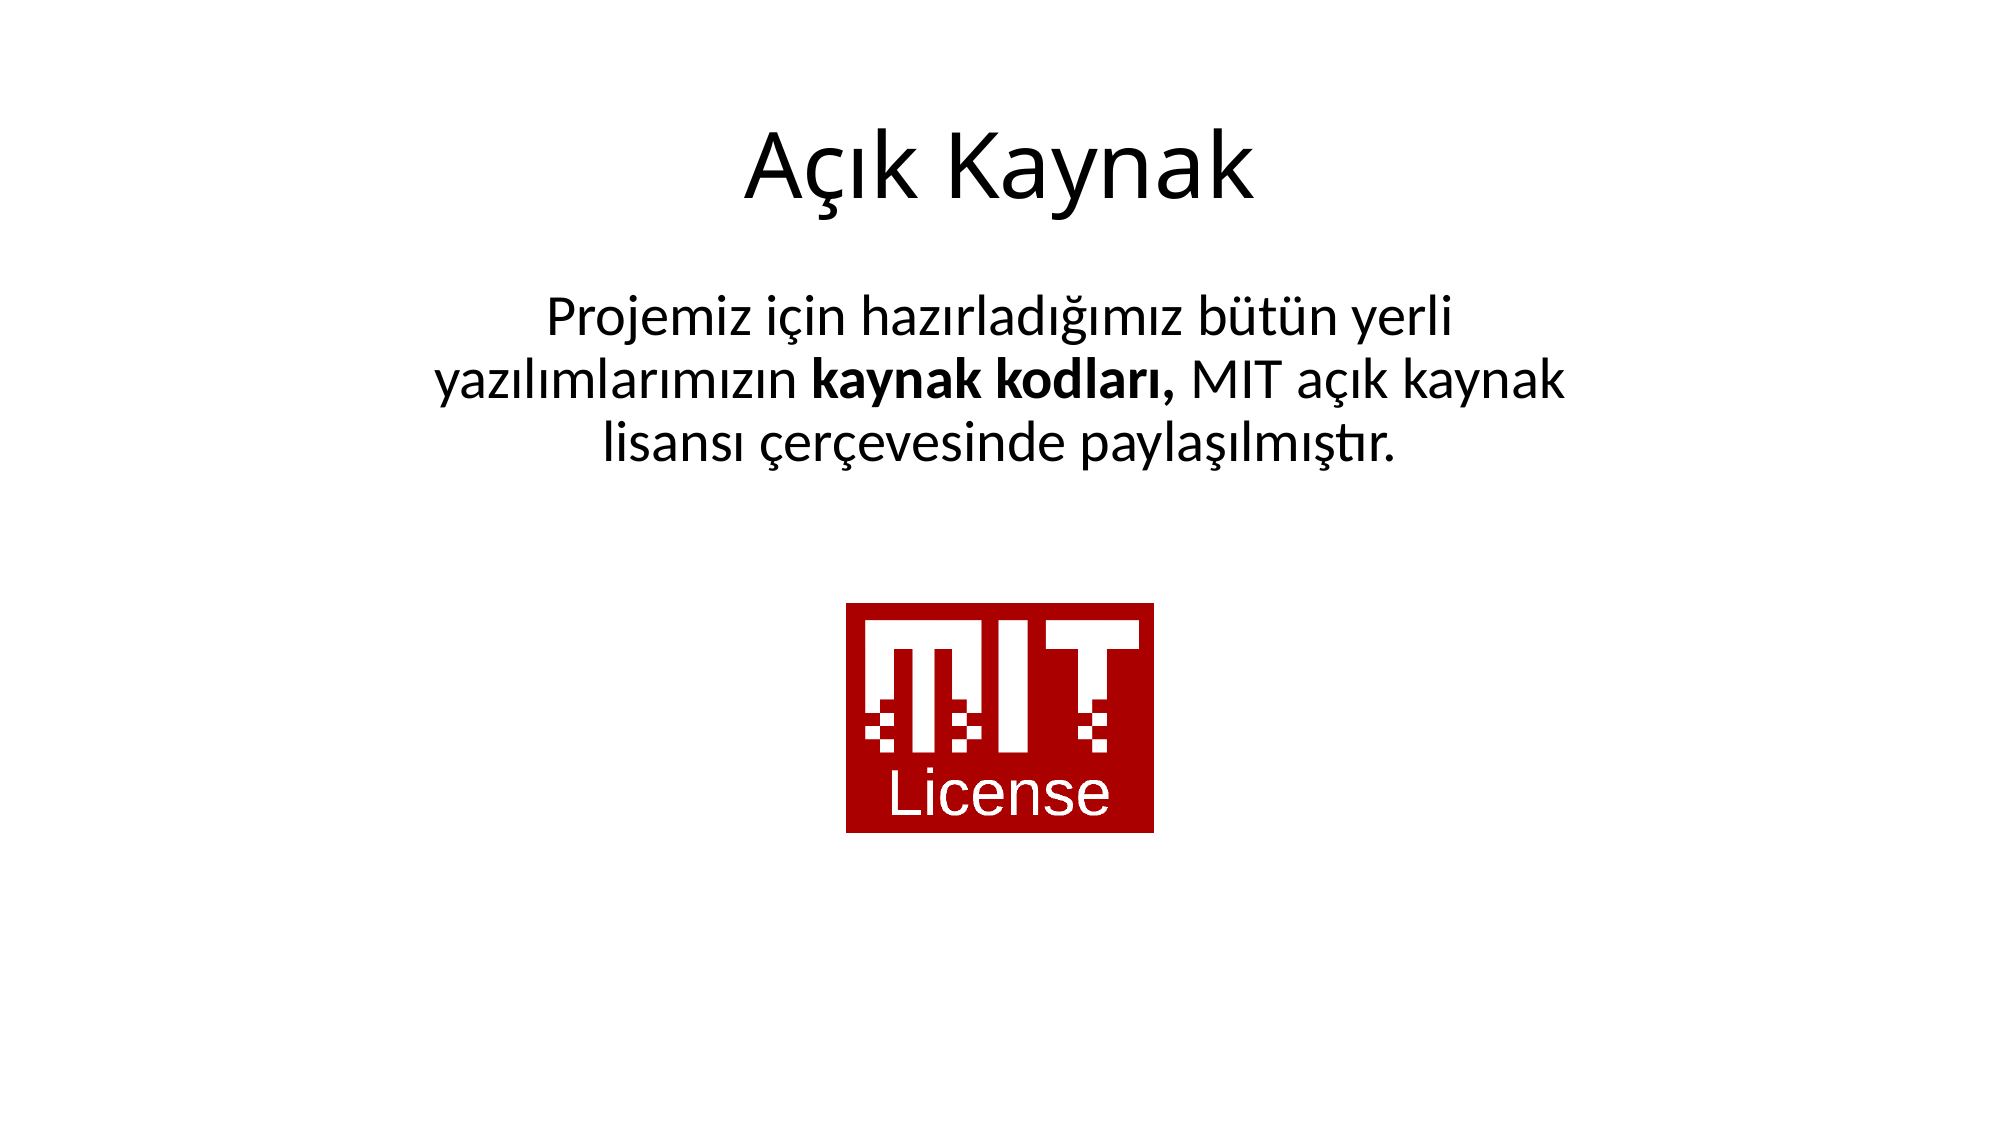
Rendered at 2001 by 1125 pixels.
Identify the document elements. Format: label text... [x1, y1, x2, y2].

title Açık Kaynak [137, 59, 1863, 278]
picture [846, 603, 1154, 833]
list Projemiz için hazırladığımız bütün yerli yazılımlarımızın kaynak kodları, MIT açık kaynak lisansı çerçevesinde paylaşılmıştır. [367, 277, 1633, 992]
